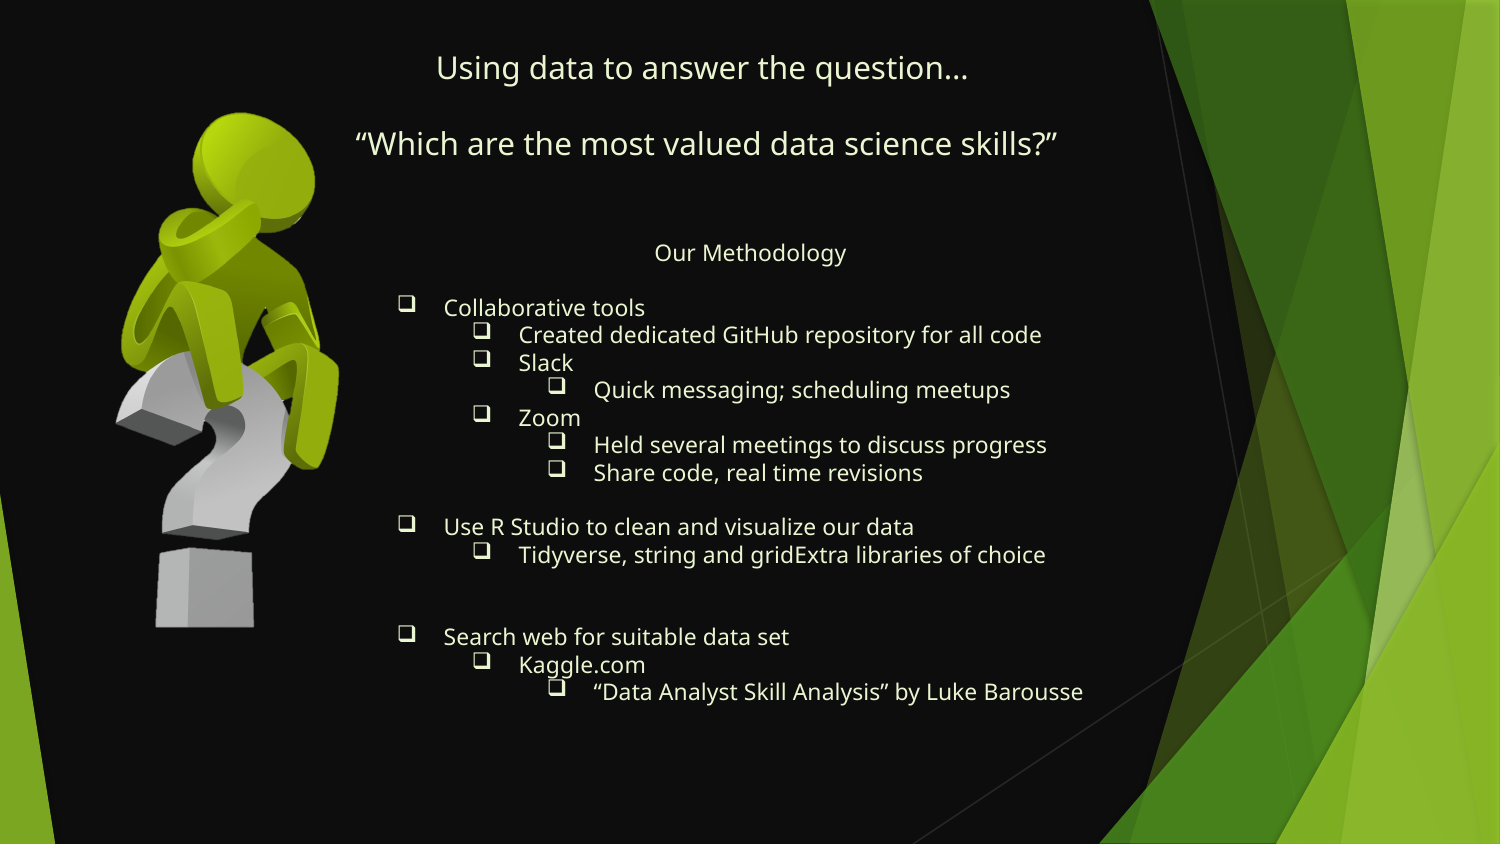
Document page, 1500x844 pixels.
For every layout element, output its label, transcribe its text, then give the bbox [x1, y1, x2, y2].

picture [35, 98, 382, 639]
title Using data to answer the question… “Which are the most valued data science skills?” [294, 40, 1119, 218]
text_box Our Methodology Collaborative tools Created dedicated GitHub repository for all code Slack Quick messaging; scheduling meetups Zoom Held several meetings to discuss progress Share code, real time revisions Use R Studio to clean and visualize our data Tidyverse, string and gridExtra libraries of choice Search web for suitable data set Kaggle.com “Data Analyst Skill Analysis” by Luke Barousse [382, 230, 1119, 740]
